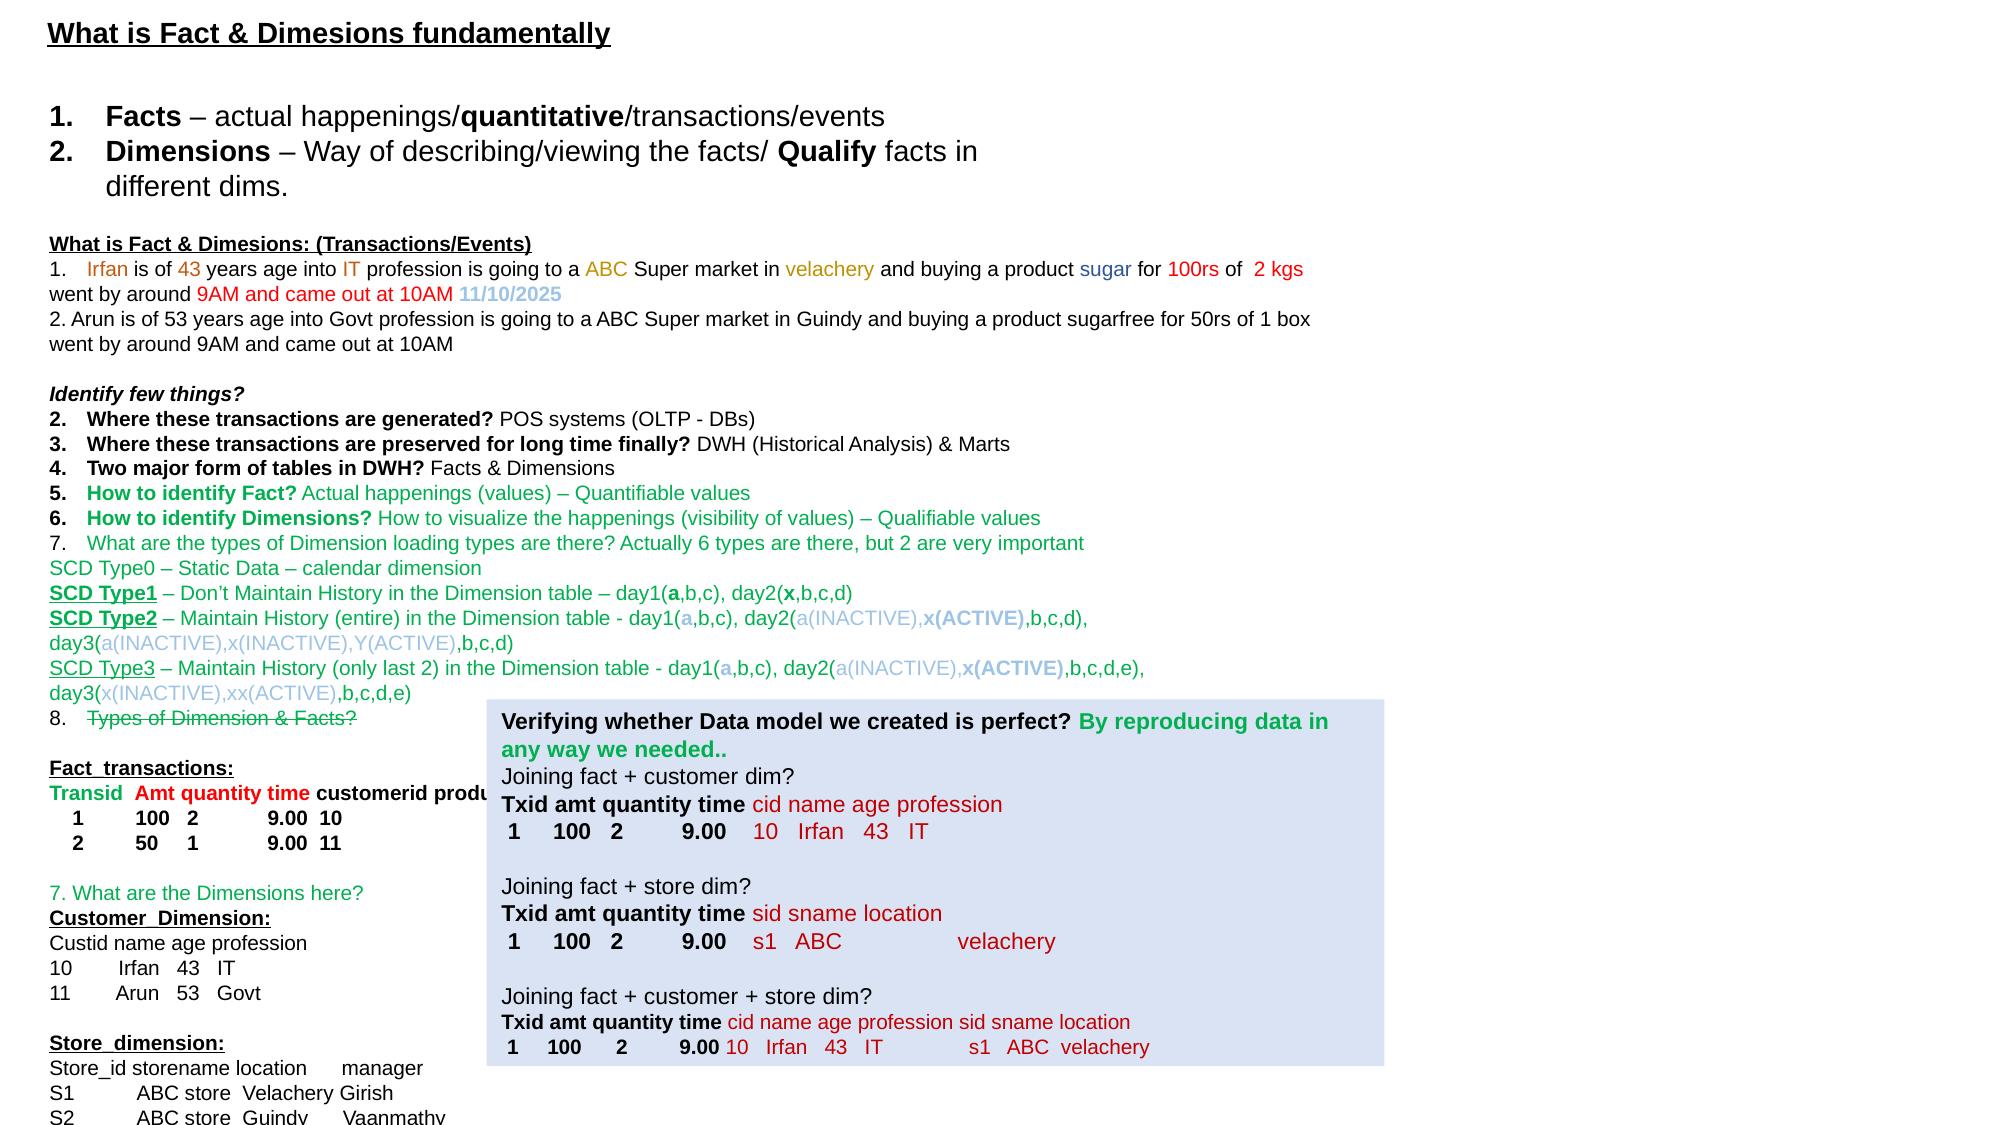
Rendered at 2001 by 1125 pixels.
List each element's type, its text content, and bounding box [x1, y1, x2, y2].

text_box Facts – actual happenings/quantitative/transactions/events Dimensions – Way of describing/viewing the facts/ Qualify facts in different dims. [34, 89, 1035, 210]
text_box What is Fact & Dimesions: (Transactions/Events) Irfan is of 43 years age into IT profession is going to a ABC Super market in velachery and buying a product sugar for 100rs of 2 kgs went by around 9AM and came out at 10AM 11/10/2025 2. Arun is of 53 years age into Govt profession is going to a ABC Super market in Guindy and buying a product sugarfree for 50rs of 1 box went by around 9AM and came out at 10AM Identify few things? Where these transactions are generated? POS systems (OLTP - DBs) Where these transactions are preserved for long time finally? DWH (Historical Analysis) & Marts Two major form of tables in DWH? Facts & Dimensions How to identify Fact? Actual happenings (values) – Quantifiable values How to identify Dimensions? How to visualize the happenings (visibility of values) – Qualifiable values What are the types of Dimension loading types are there? Actually 6 types are there, but 2 are very important SCD Type0 – Static Data – calendar dimension SCD Type1 – Don’t Maintain History in the Dimension table – day1(a,b,c), day2(x,b,c,d) SCD Type2 – Maintain History (entire) in the Dimension table - day1(a,b,c), day2(a(INACTIVE),x(ACTIVE),b,c,d), day3(a(INACTIVE),x(INACTIVE),Y(ACTIVE),b,c,d) SCD Type3 – Maintain History (only last 2) in the Dimension table - day1(a,b,c), day2(a(INACTIVE),x(ACTIVE),b,c,d,e), day3(x(INACTIVE),xx(ACTIVE),b,c,d,e) Types of Dimension & Facts? Fact_transactions: Transid Amt quantity time customerid productid storeid txn_date 1 100 2 9.00 10 A s1 2025-10-05 2 50 1 9.00 11 B s2 2025-10-05 7. What are the Dimensions here? Customer_Dimension: Custid name age profession 10 Irfan 43 IT 11 Arun 53 Govt Store_dimension: Store_id storename location manager S1 ABC store Velachery Girish S2 ABC store Guindy Vaanmathy Product_dimension: Product_id productname A sugar B sugarfree Date/Calander Dimension (Static Data) -> SCD Type0 we use to load [34, 222, 1405, 1125]
text_box What is Fact & Dimesions fundamentally [32, 7, 627, 57]
text_box Verifying whether Data model we created is perfect? By reproducing data in any way we needed.. Joining fact + customer dim? Txid amt quantity time cid name age profession 1 100 2 9.00 10 Irfan 43 IT Joining fact + store dim? Txid amt quantity time sid sname location 1 100 2 9.00 s1 ABC velachery Joining fact + customer + store dim? Txid amt quantity time cid name age profession sid sname location 1 100 2 9.00 10 Irfan 43 IT s1 ABC velachery [486, 699, 1385, 1067]
